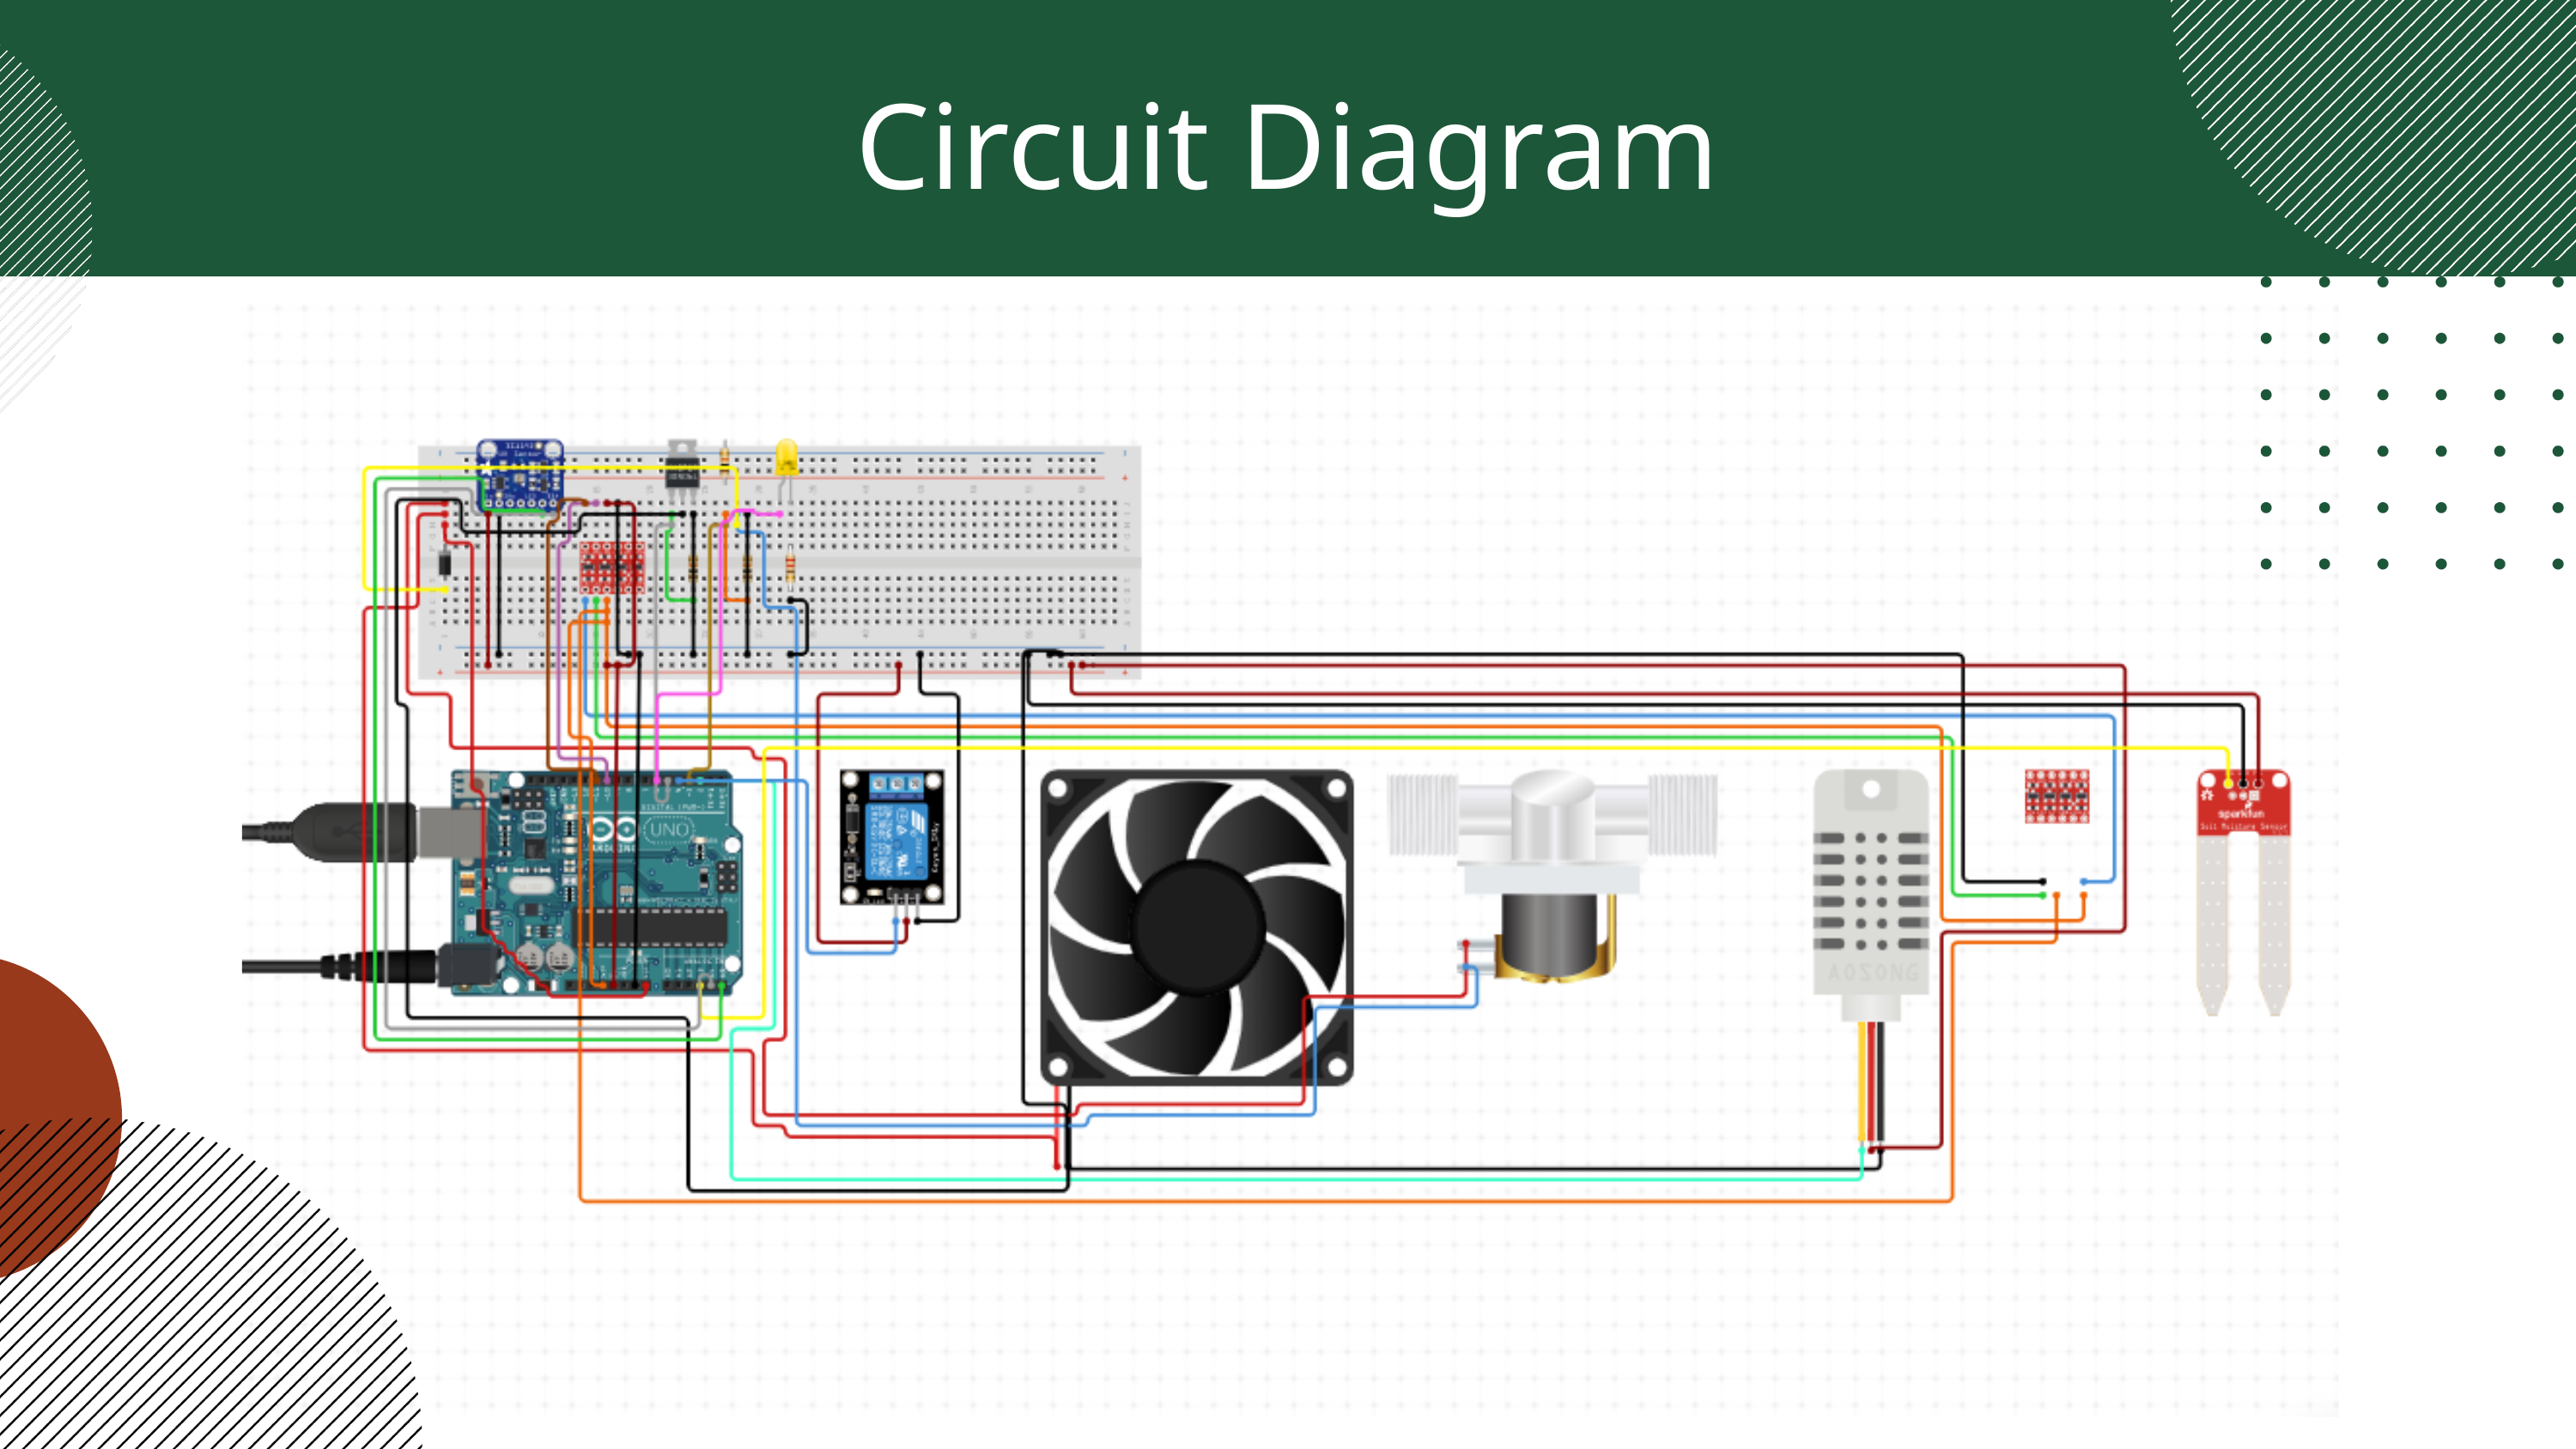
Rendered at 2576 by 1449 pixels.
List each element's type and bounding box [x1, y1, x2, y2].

text_box [0, 1118, 422, 1449]
text_box [0, 287, 93, 459]
text_box [0, 0, 2576, 277]
text_box [2260, 287, 2576, 570]
text_box [0, 953, 123, 1284]
text_box [241, 303, 2339, 1417]
